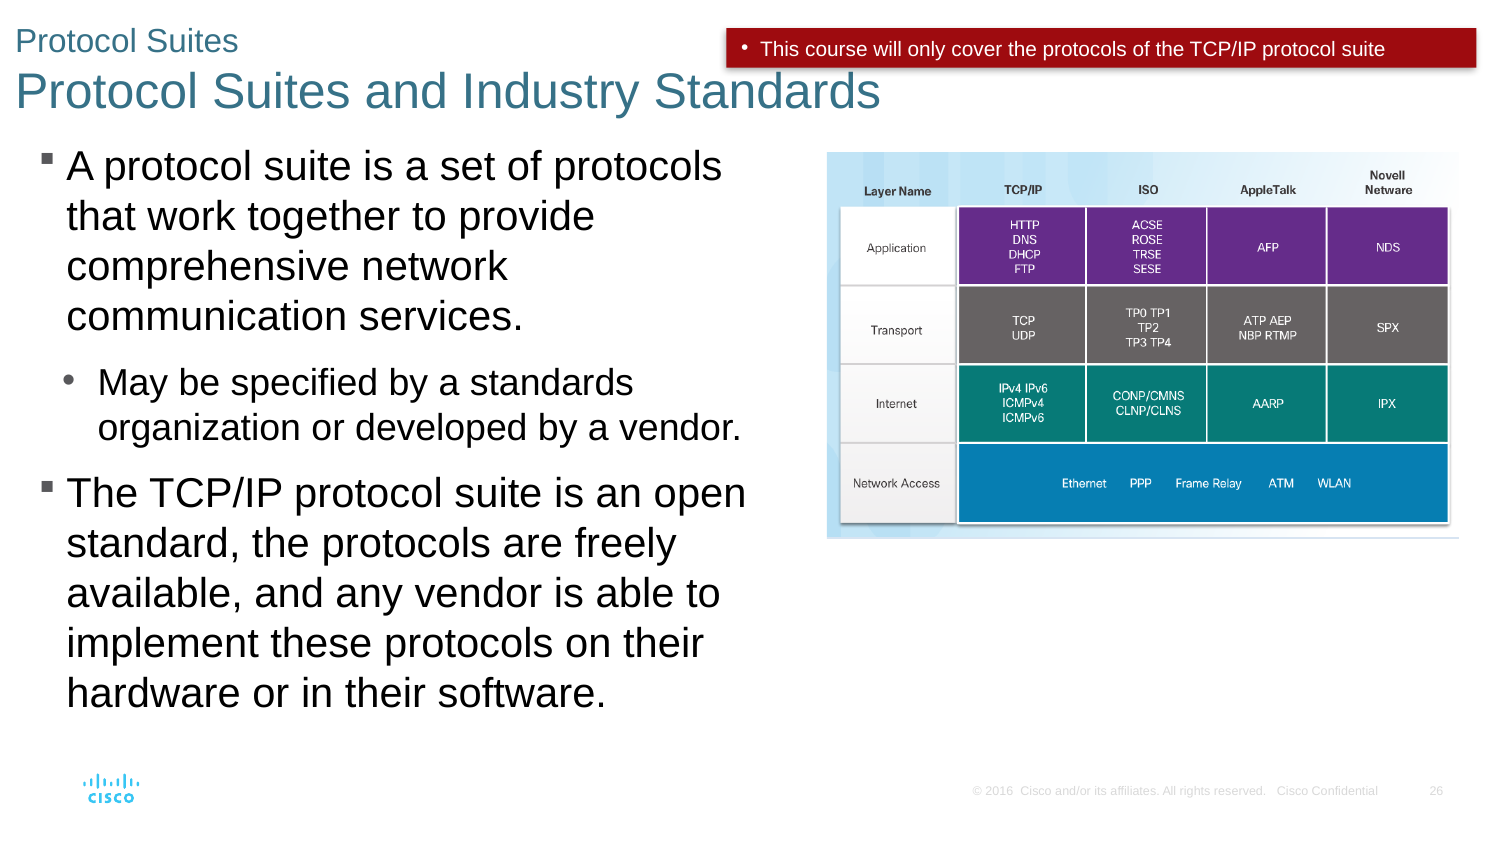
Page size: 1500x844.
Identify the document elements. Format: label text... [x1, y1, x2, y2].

list A protocol suite is a set of protocols that work together to provide comprehensive network communication services. May be specified by a standards organization or developed by a vendor. The TCP/IP protocol suite is an open standard, the protocols are freely available, and any vendor is able to implement these protocols on their hardware or in their software. [23, 131, 812, 744]
title Protocol Suites Protocol Suites and Industry Standards [0, 6, 1500, 131]
text_box This course will only cover the protocols of the TCP/IP protocol suite [726, 28, 1477, 68]
picture [826, 152, 1460, 540]
